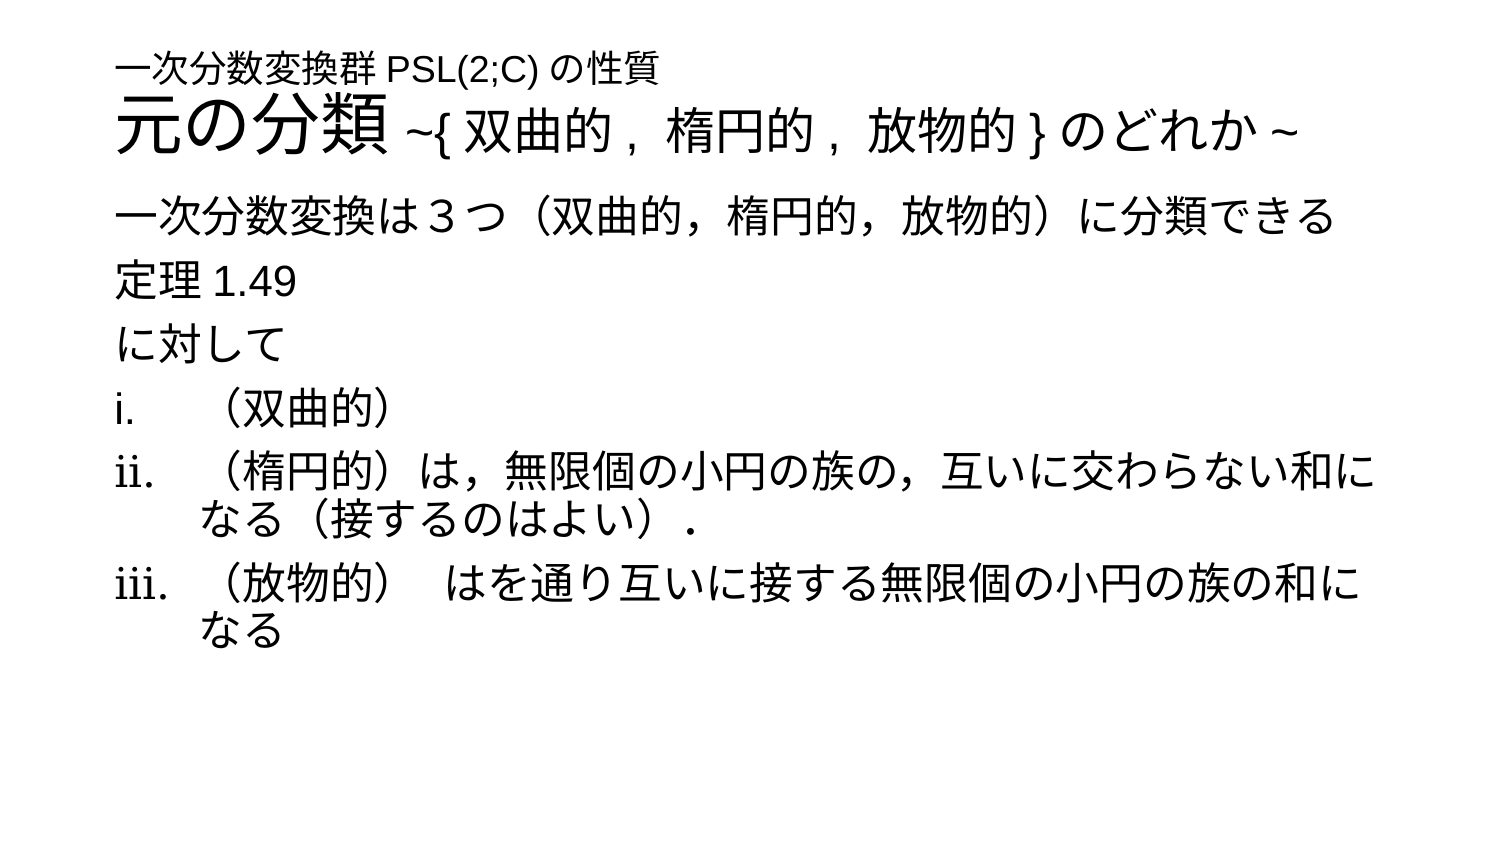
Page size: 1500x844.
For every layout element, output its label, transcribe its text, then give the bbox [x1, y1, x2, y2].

title 一次分数変換群PSL(2;C)の性質 元の分類~{双曲的, 楕円的, 放物的}のどれか~ [103, 25, 1397, 189]
